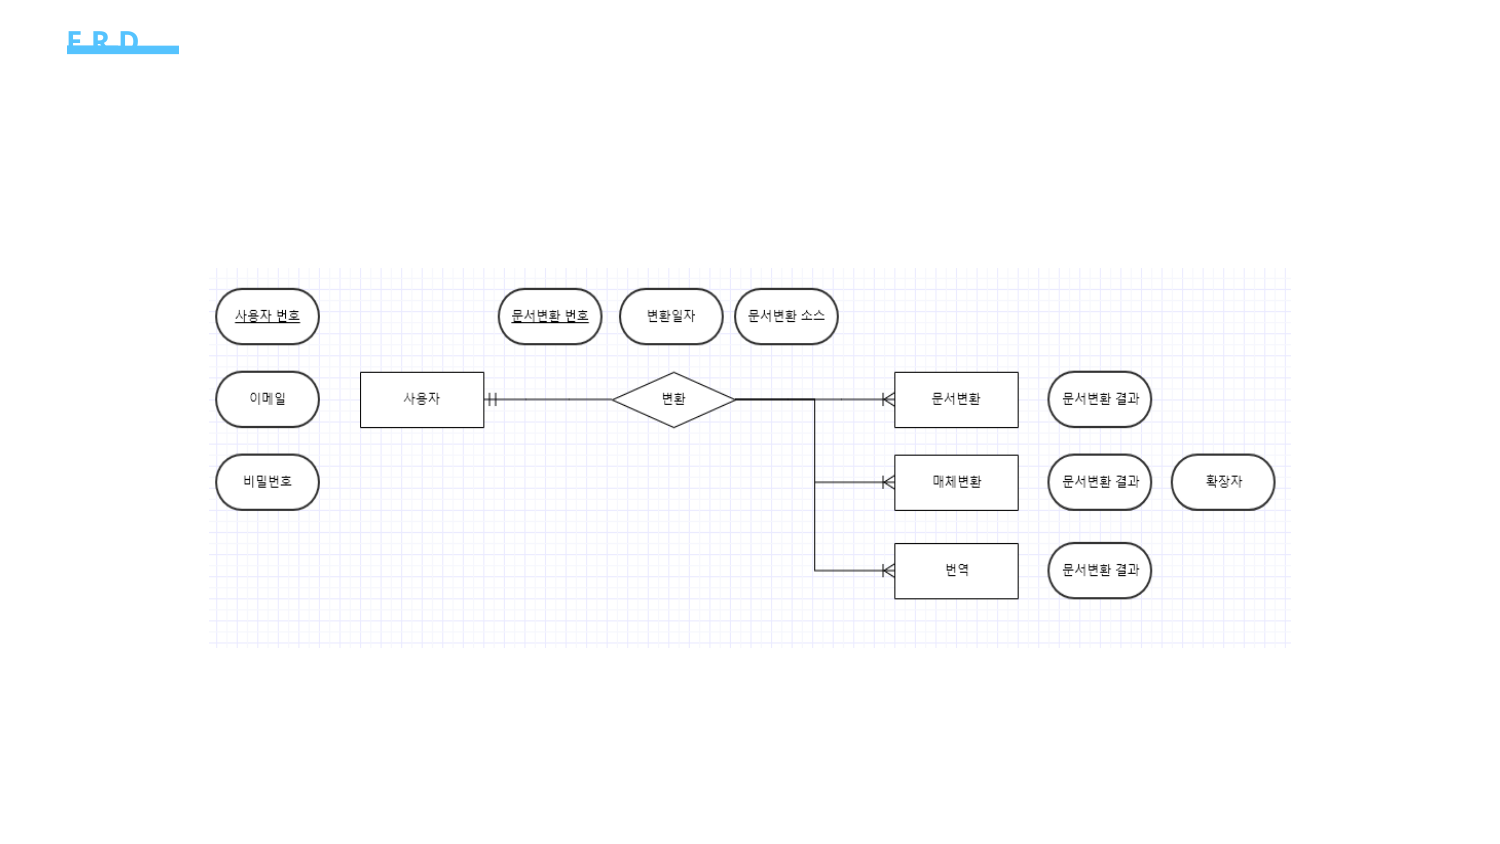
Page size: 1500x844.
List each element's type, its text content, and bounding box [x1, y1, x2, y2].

text_box E.R.D [51, 2, 1449, 149]
text_box [65, 44, 181, 56]
picture [208, 267, 1291, 648]
